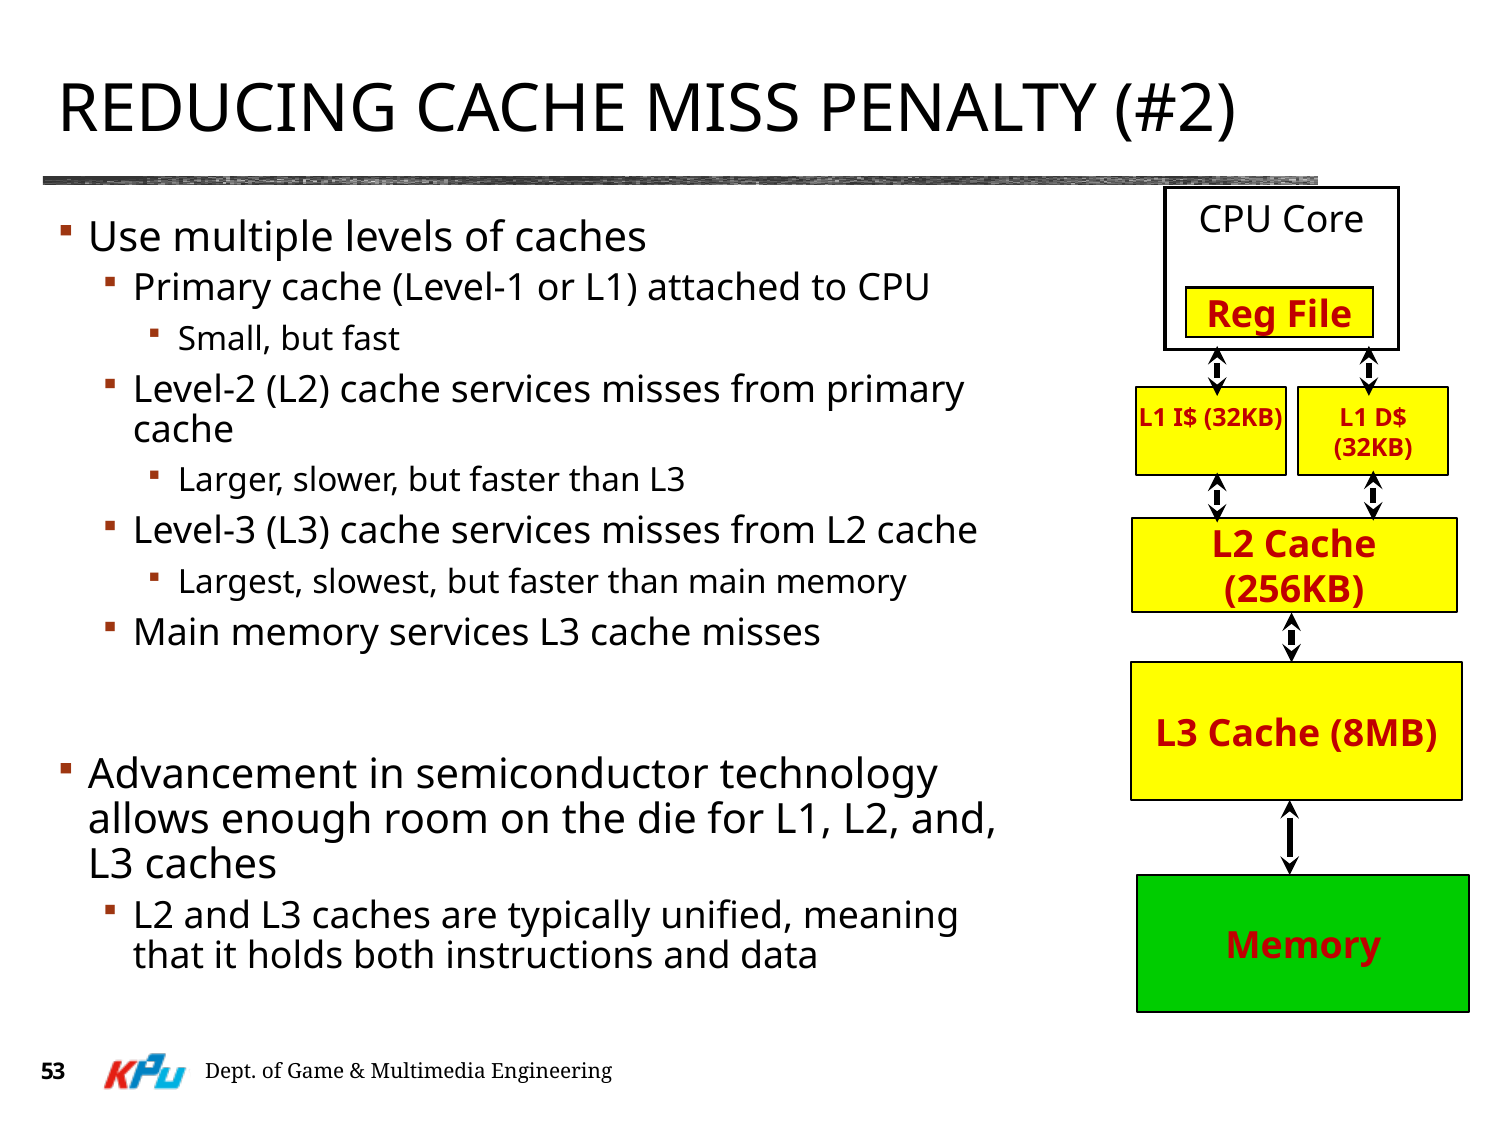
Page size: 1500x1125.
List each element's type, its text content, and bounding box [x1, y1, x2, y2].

text_box Memory [1136, 874, 1470, 1013]
text_box CPU Core [1164, 187, 1399, 350]
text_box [1133, 614, 1460, 798]
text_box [1134, 473, 1455, 610]
slide_number 53 [13, 1042, 93, 1103]
text_box L1 D$ (32KB) [1298, 387, 1449, 471]
footer Dept. of Game & Multimedia Engineering [190, 1042, 879, 1103]
text_box Reg File [1185, 287, 1374, 338]
text_box L1 I$ (32KB) [1135, 387, 1286, 470]
picture [92, 1030, 191, 1120]
title Reducing Cache Miss Penalty (#2) [42, 39, 1458, 182]
list Use multiple levels of caches Primary cache (Level-1 or L1) attached to CPU Small, but fast Level-2 (L2) cache services misses from primary cache Larger, slower, but faster than L3 Level-3 (L3) cache services misses from L2 cache Largest, slowest, but faster than main memory Main memory services L3 cache misses Advancement in semiconductor technology allows enough room on the die for L1, L2, and, L3 caches L2 and L3 caches are typically unified, meaning that it holds both instructions and data [42, 207, 1030, 1013]
